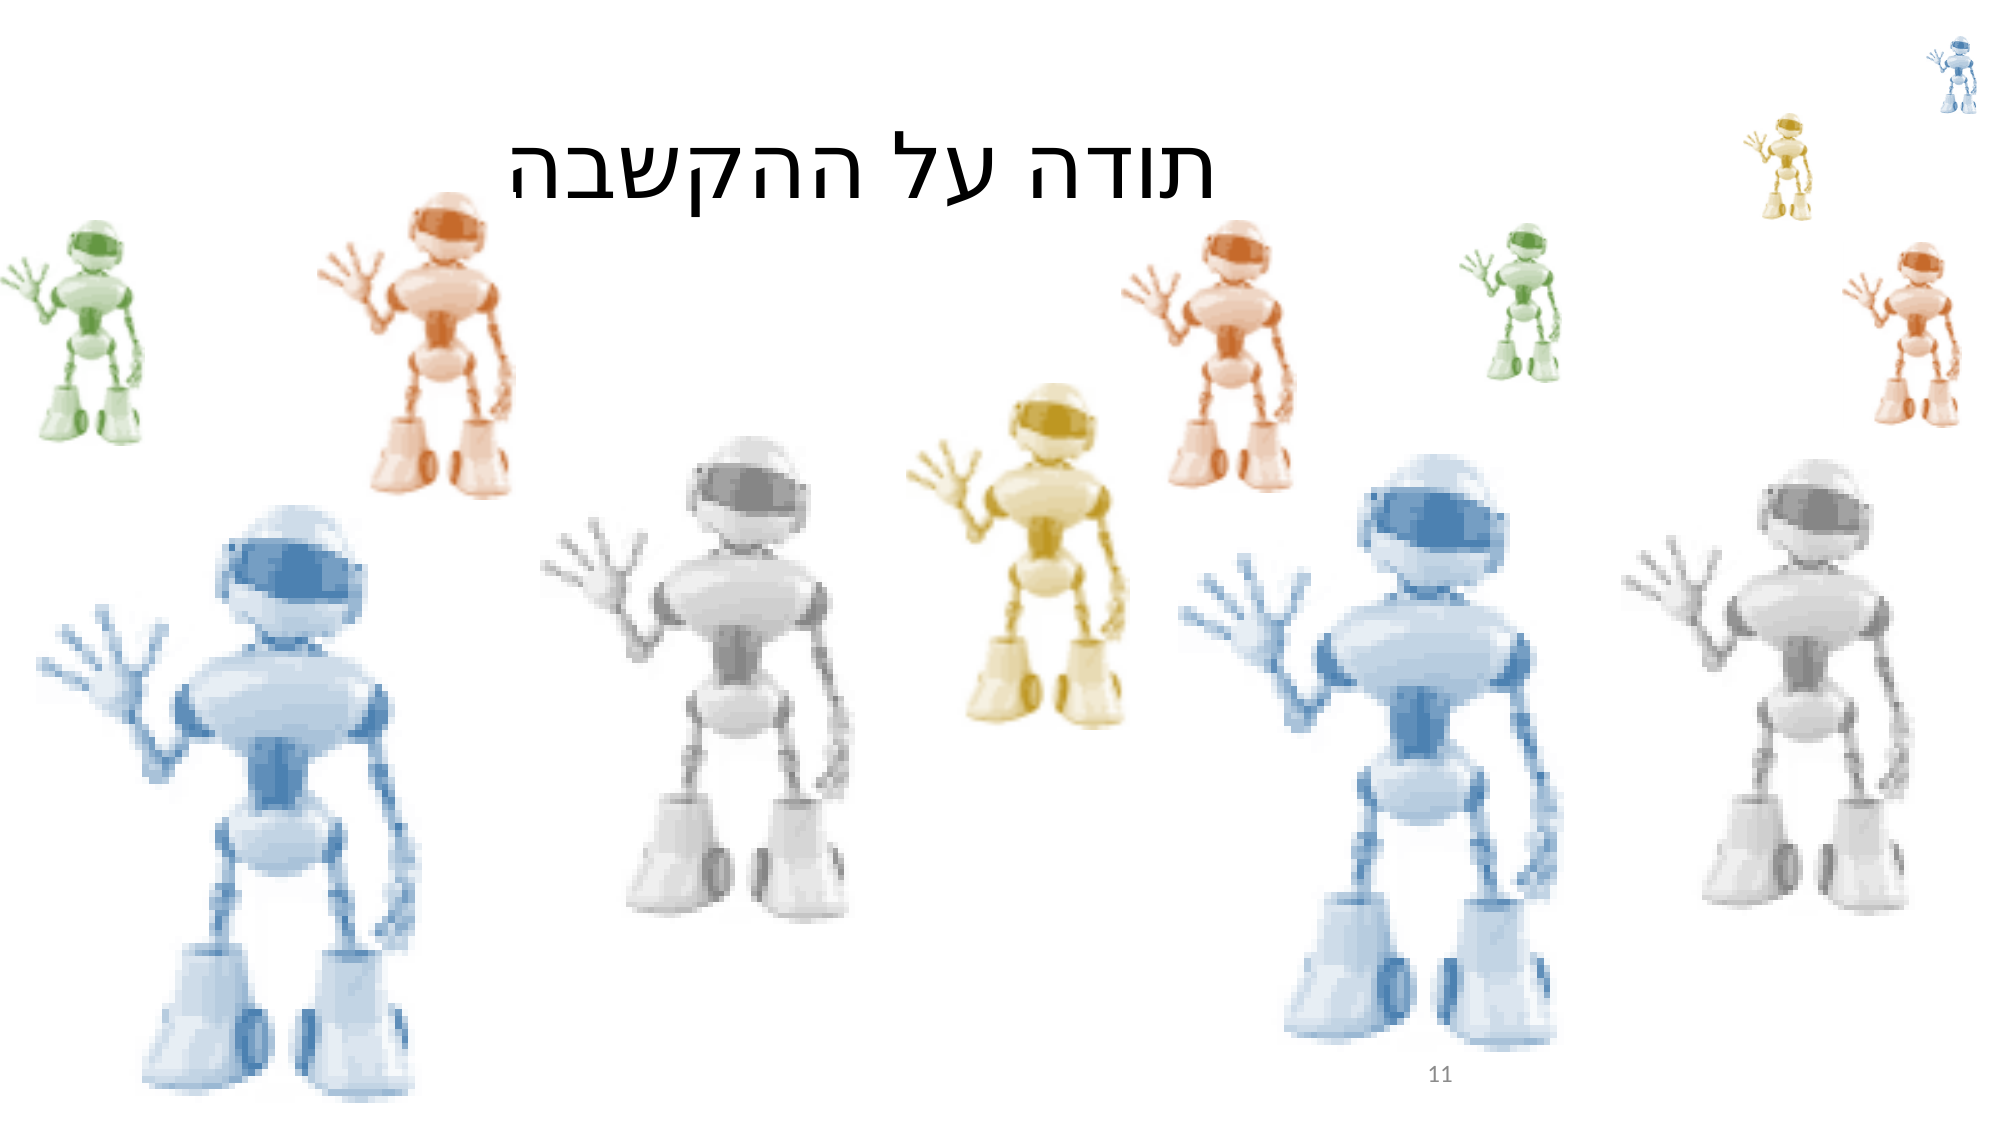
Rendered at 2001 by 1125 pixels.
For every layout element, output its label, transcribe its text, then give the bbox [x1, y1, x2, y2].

title תודה על ההקשבה [0, 59, 1725, 278]
picture [1459, 223, 1562, 383]
picture [1926, 36, 1977, 114]
picture [1842, 242, 1962, 428]
picture [317, 192, 516, 500]
slide_number 11 [1412, 1042, 1863, 1103]
picture [1621, 459, 1915, 916]
picture [36, 505, 422, 1103]
picture [1743, 113, 1813, 221]
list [0, 220, 145, 446]
picture [540, 436, 855, 924]
picture [906, 220, 1564, 1052]
